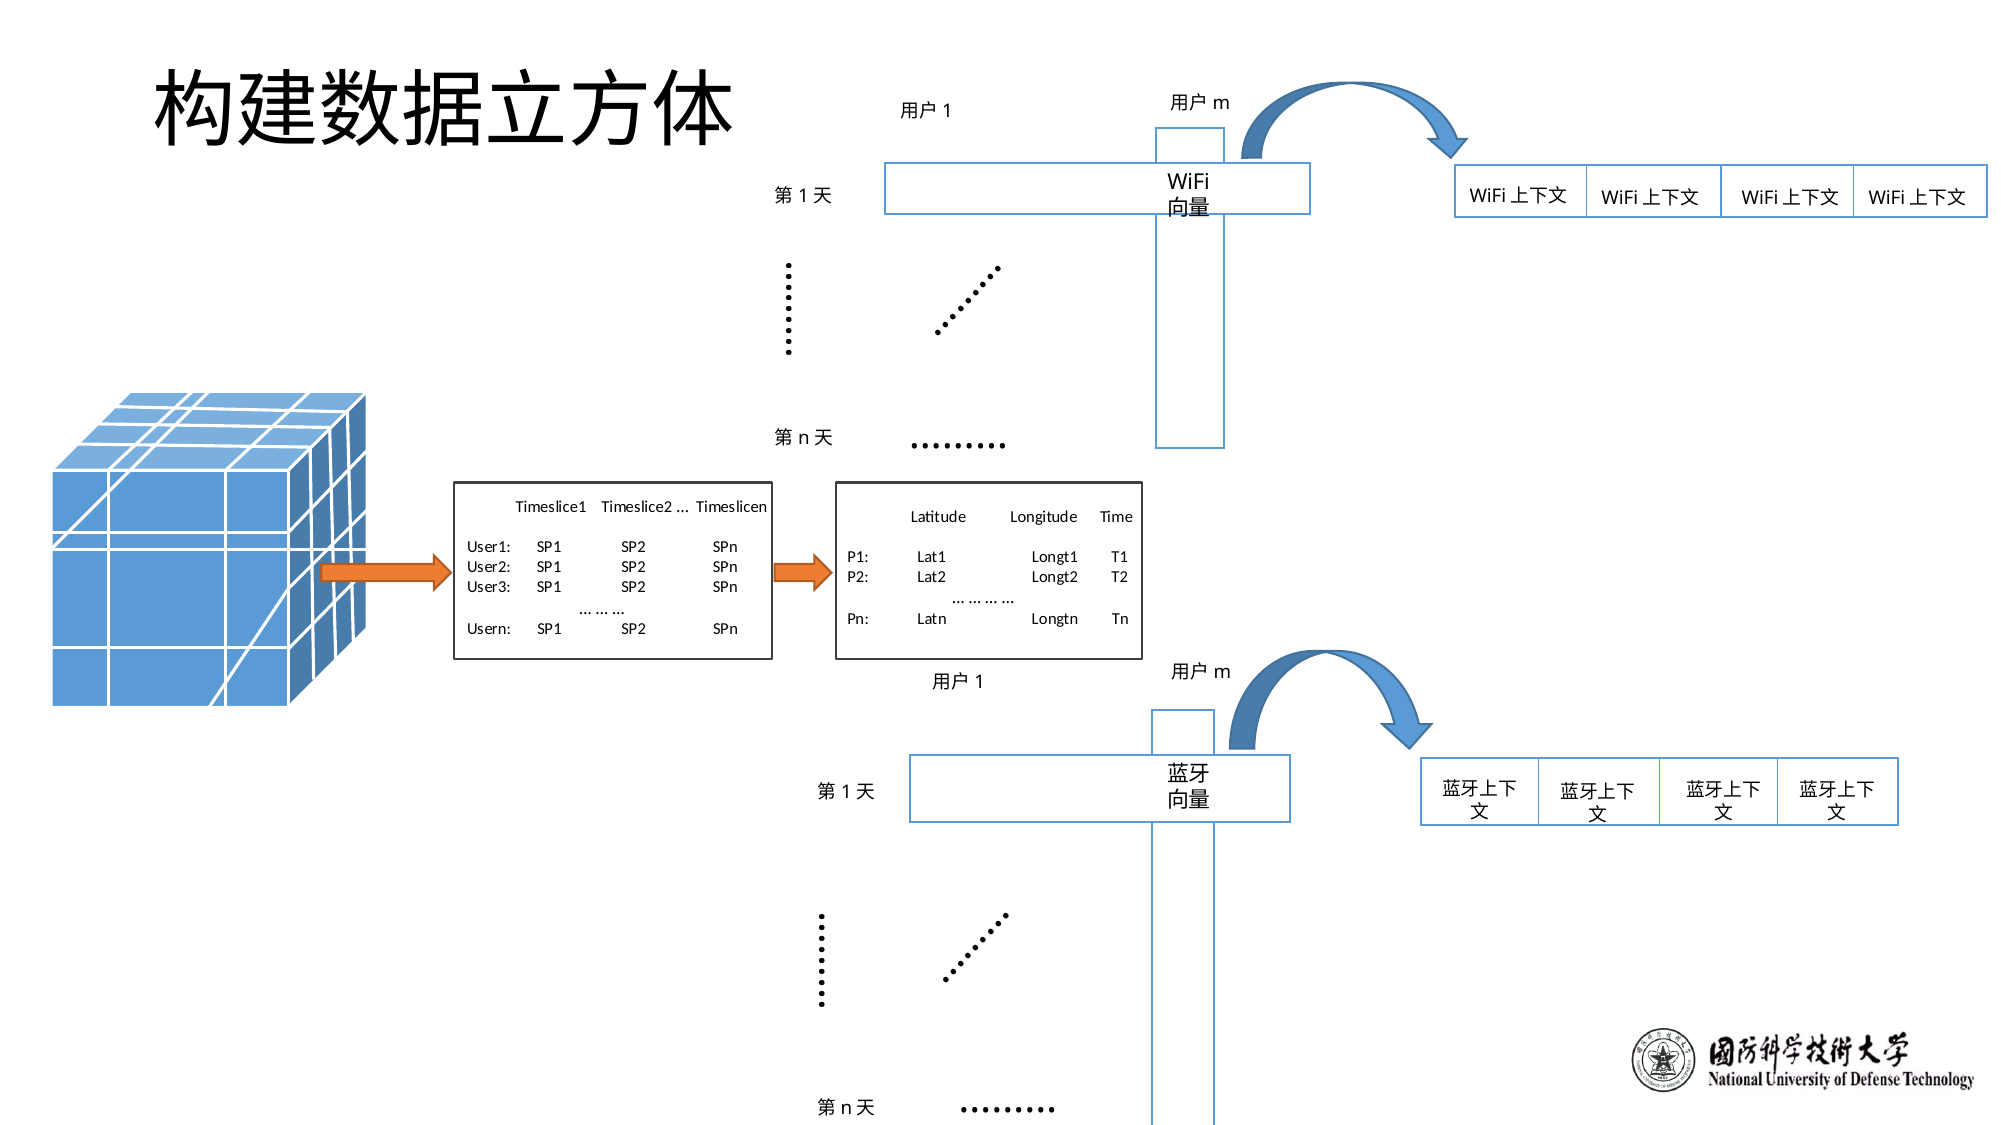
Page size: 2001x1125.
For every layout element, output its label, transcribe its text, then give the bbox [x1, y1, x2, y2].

picture [1615, 1025, 1985, 1095]
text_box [797, 650, 1898, 1125]
text_box 构建数据立方体 [137, 59, 1863, 177]
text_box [51, 391, 1144, 708]
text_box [760, 82, 1987, 466]
